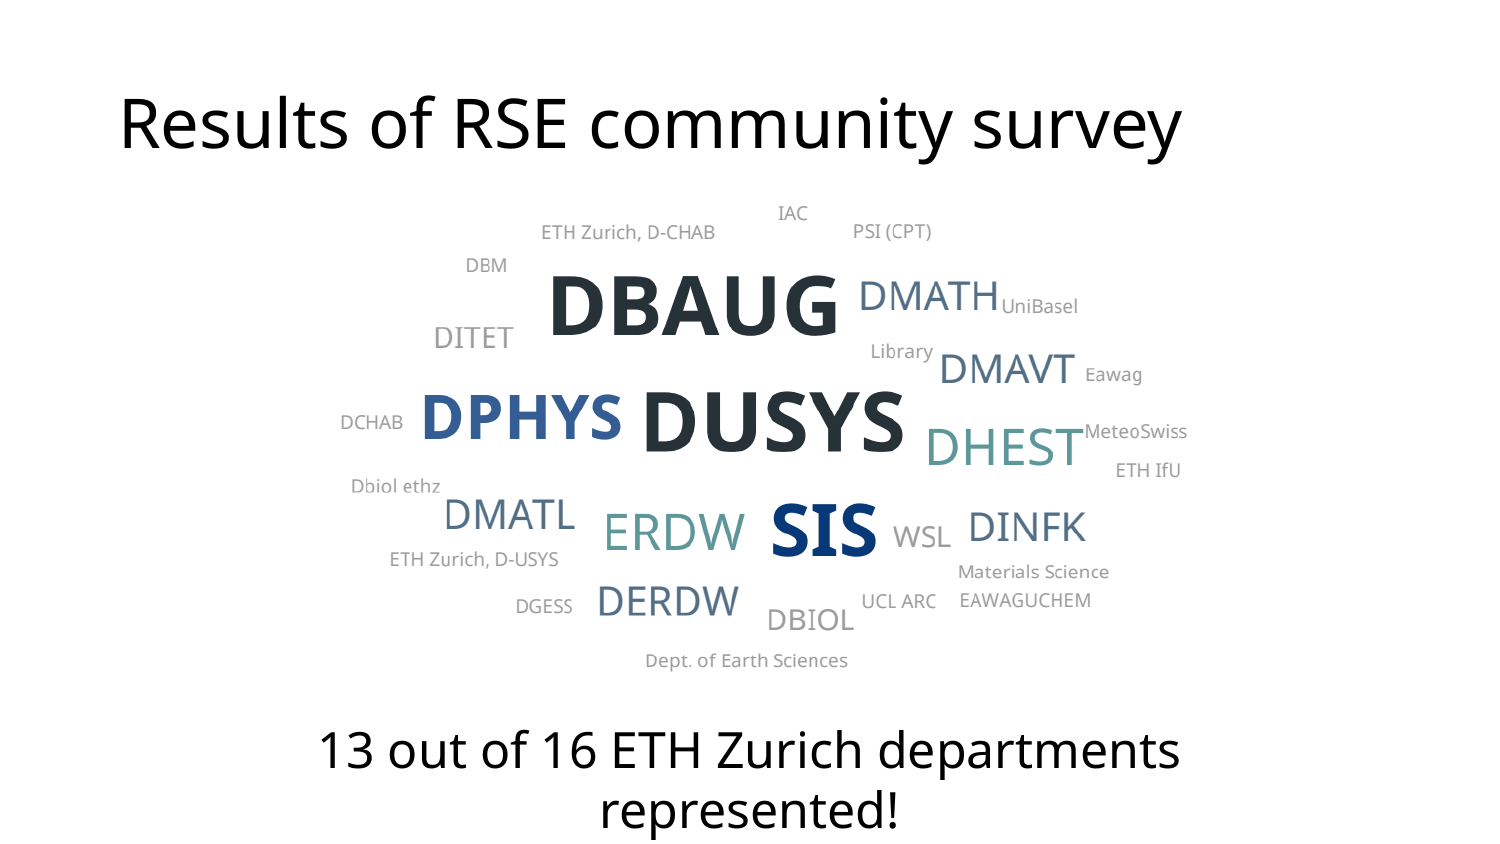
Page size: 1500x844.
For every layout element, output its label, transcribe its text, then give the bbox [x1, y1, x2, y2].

title Results of RSE community survey [103, 44, 1397, 208]
picture [304, 137, 1357, 712]
text_box 13 out of 16 ETH Zurich departments represented! Interest also from established technical staff! [183, 710, 1317, 844]
